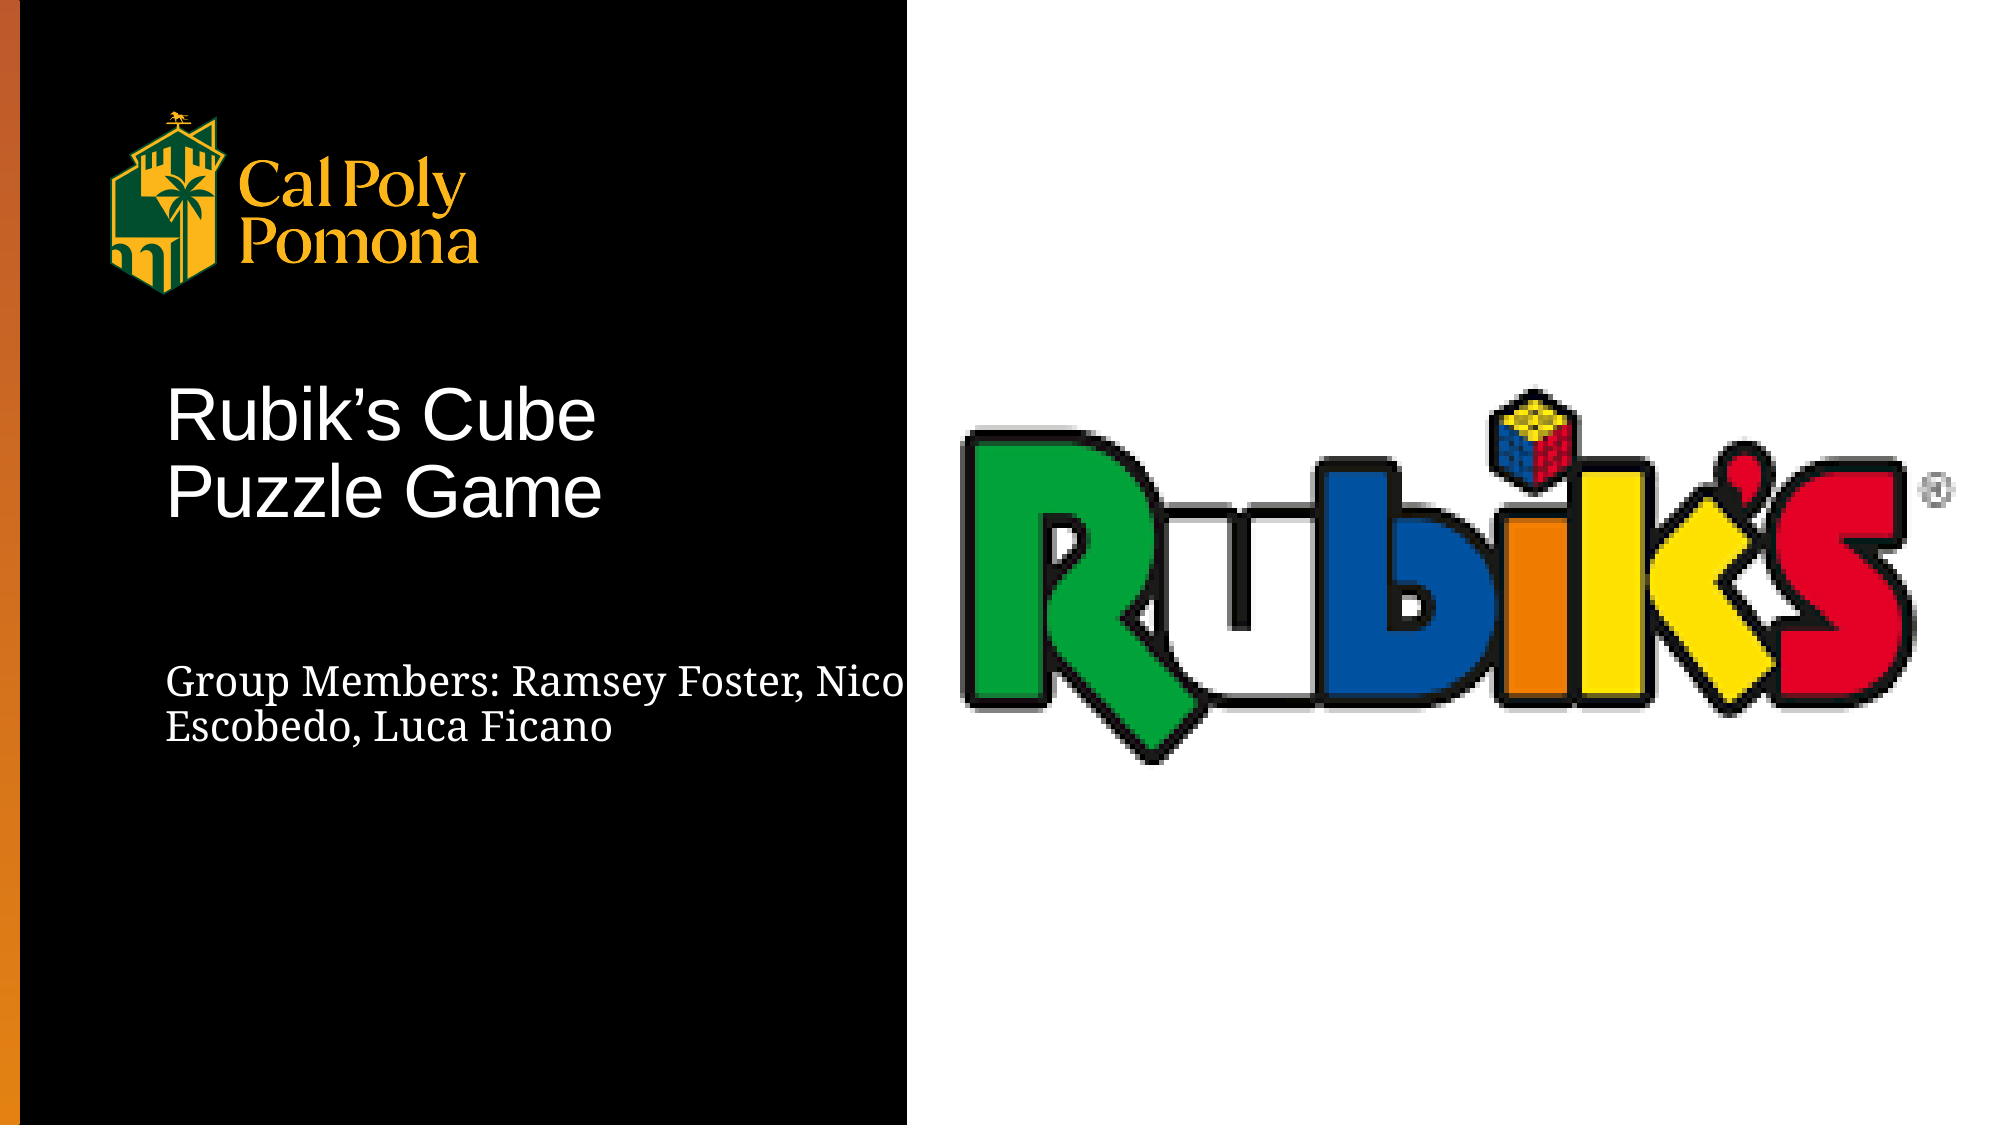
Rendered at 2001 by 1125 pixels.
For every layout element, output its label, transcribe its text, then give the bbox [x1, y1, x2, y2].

title Rubik’s Cube Puzzle Game [165, 379, 762, 544]
picture [907, 0, 2000, 1125]
list Group Members: Ramsey Foster, Nico Escobedo, Luca Ficano [165, 660, 905, 752]
picture [110, 111, 479, 295]
